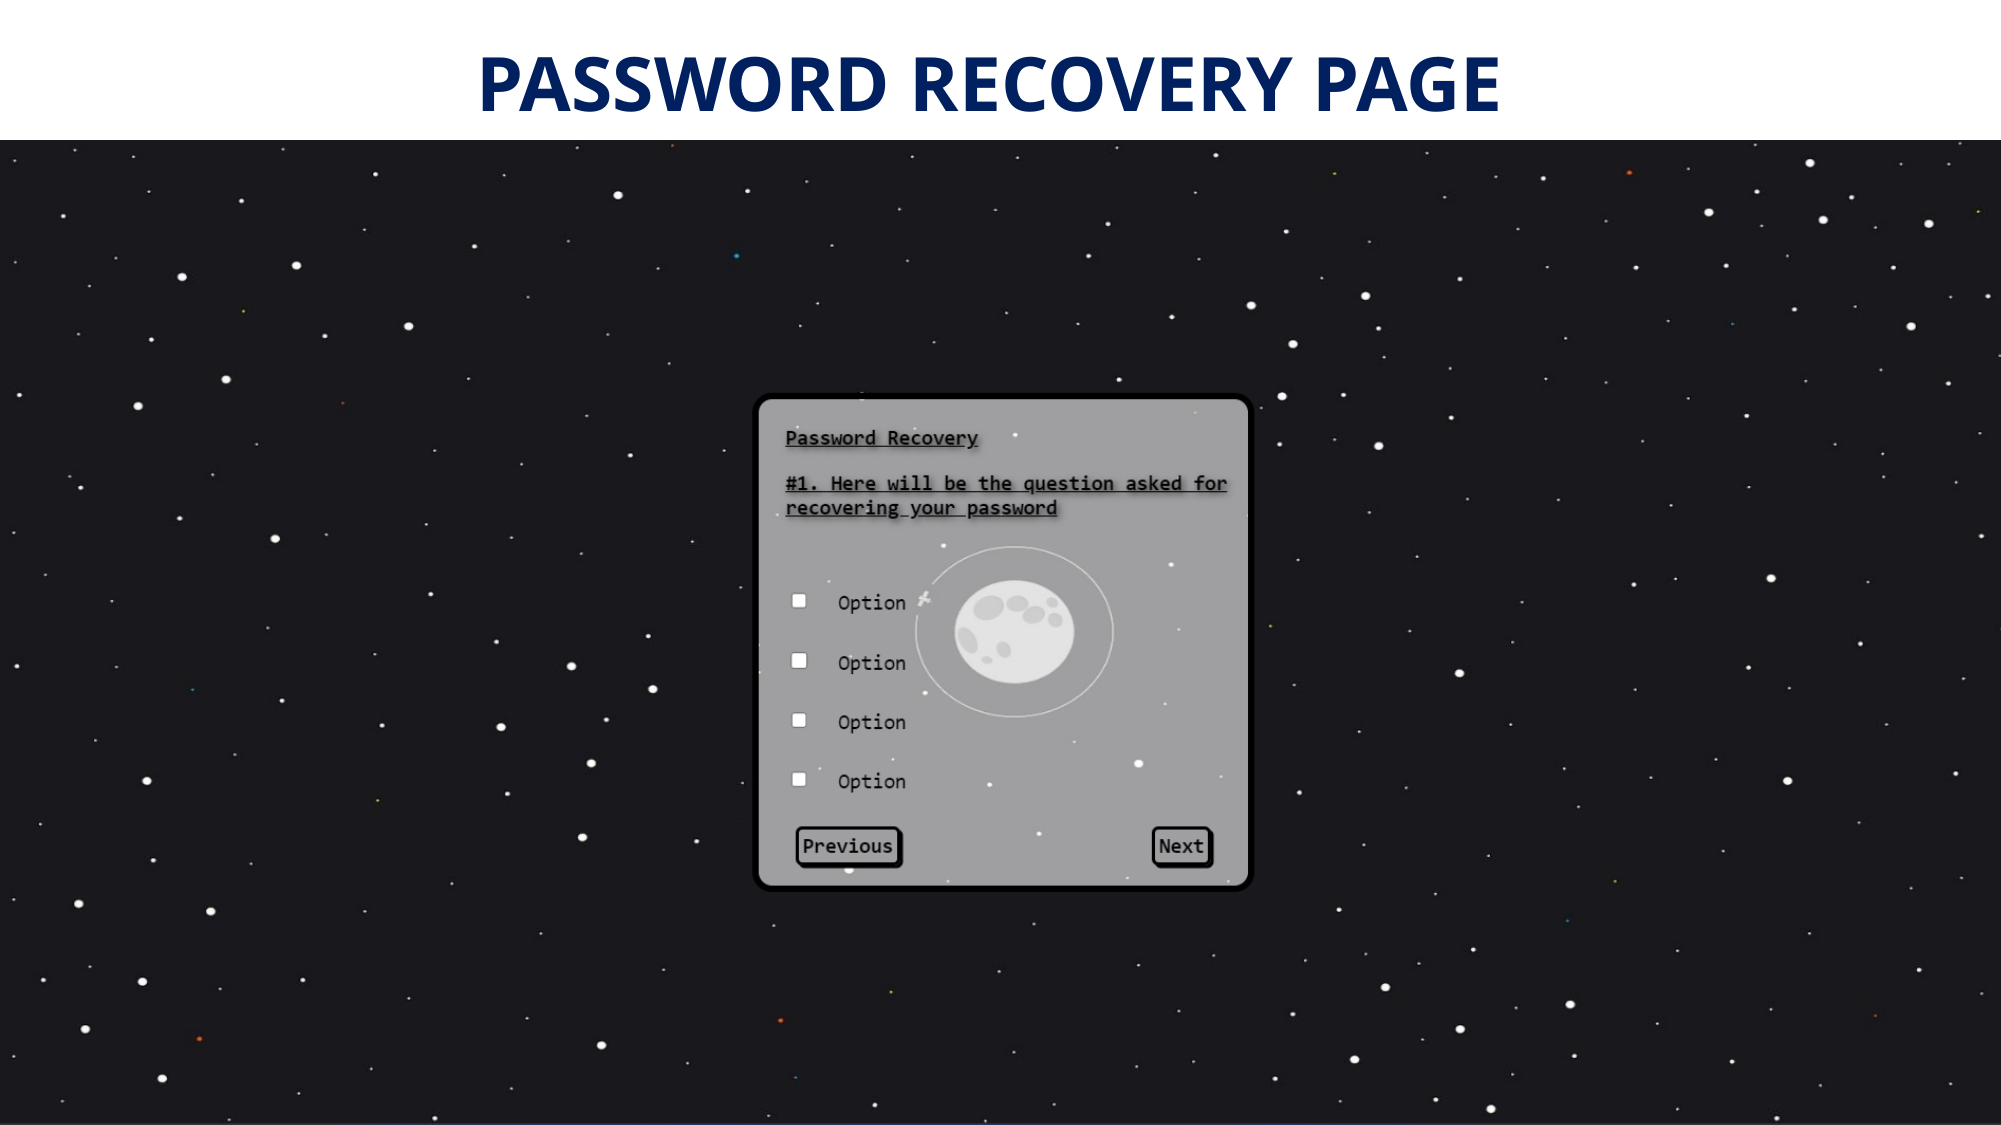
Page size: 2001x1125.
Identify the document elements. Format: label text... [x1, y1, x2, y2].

picture [0, 140, 2001, 1125]
text_box PASSWORD RECOVERY PAGE [17, 42, 1983, 122]
